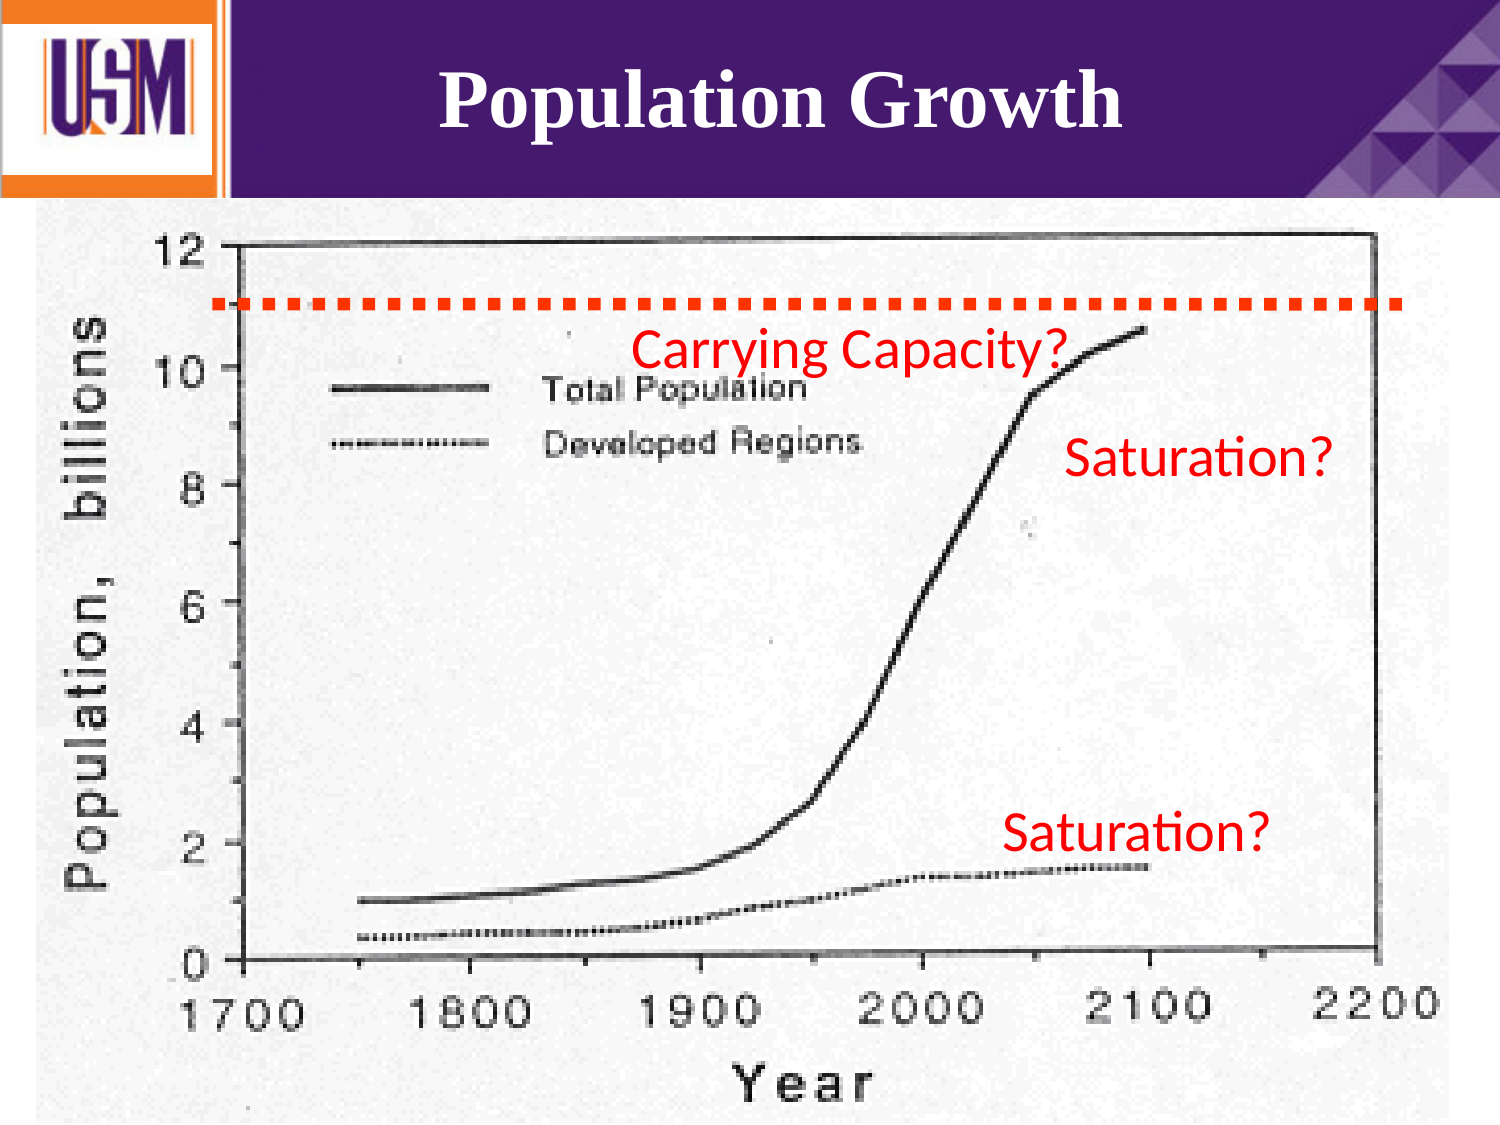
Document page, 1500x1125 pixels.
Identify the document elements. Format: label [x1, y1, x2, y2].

picture [0, 0, 1500, 198]
list [36, 199, 1450, 1123]
